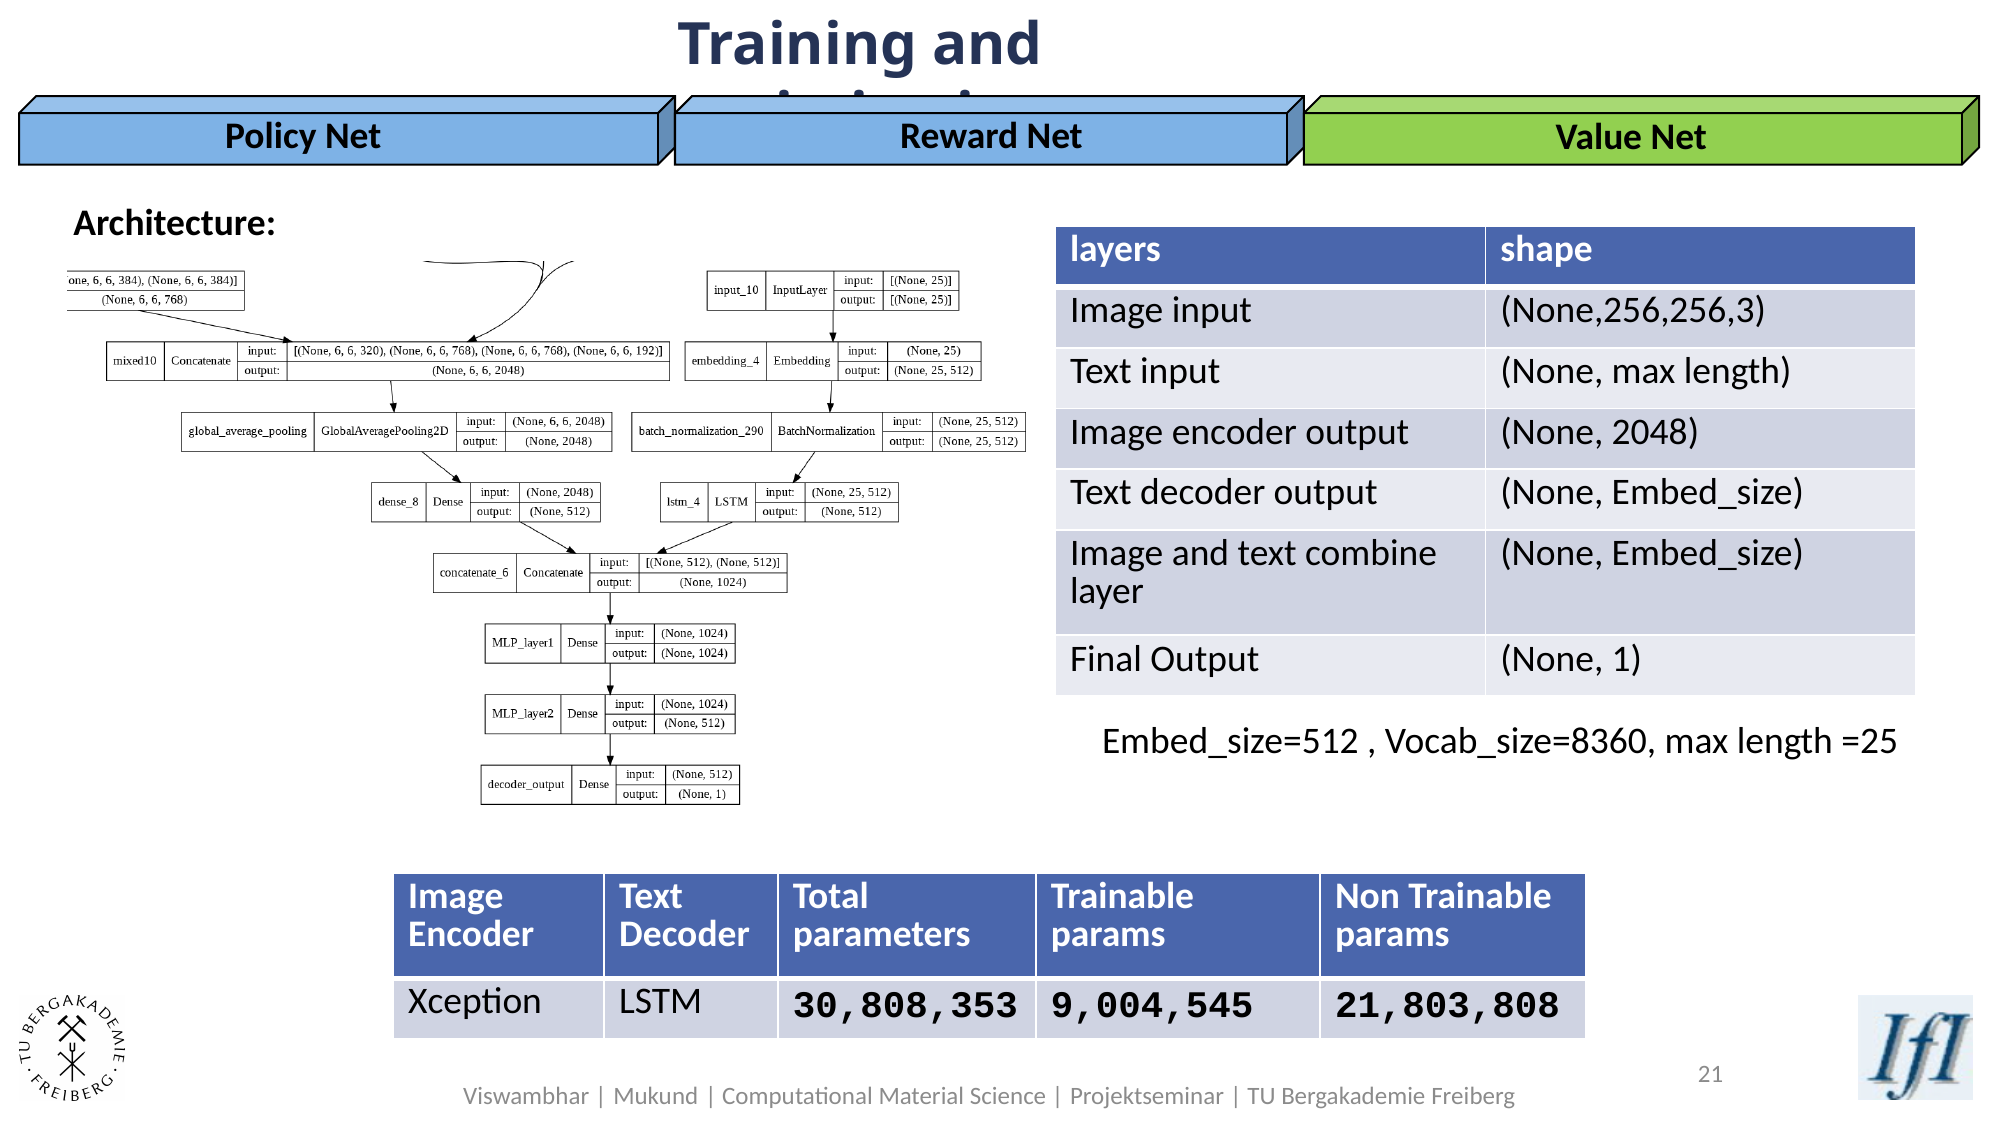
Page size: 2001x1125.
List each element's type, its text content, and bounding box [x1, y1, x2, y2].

table_header Non Trainable params [1321, 874, 1585, 976]
table_cell 9,004,545 [1037, 981, 1319, 1038]
table_cell (None, Embed_size) [1486, 470, 1915, 529]
text_box Training and optimization [662, 0, 1338, 109]
table_cell (None,256,256,3) [1486, 290, 1915, 347]
slide_number 21 [1404, 1042, 1739, 1103]
text_box [673, 95, 1305, 166]
table_header layers [1056, 227, 1485, 284]
table_cell Final Output [1056, 636, 1485, 695]
table_cell 21,803,808 [1321, 981, 1585, 1038]
table_cell Text input [1056, 349, 1485, 408]
picture [1858, 995, 1973, 1100]
table_cell Xception [394, 981, 603, 1038]
picture [67, 261, 1029, 807]
table_cell Image and text combine layer [1056, 531, 1485, 634]
table_header Trainable params [1037, 874, 1319, 976]
table_cell Image input [1056, 290, 1485, 347]
table_cell Text decoder output [1056, 470, 1485, 529]
picture [19, 995, 125, 1101]
table_cell (None, Embed_size) [1486, 531, 1915, 634]
text_box Embed_size=512 , Vocab_size=8360, max length =25 [1087, 709, 1942, 769]
table_header Total parameters [779, 874, 1035, 976]
footer Viswambhar | Mukund | Computational Material Science | Projektseminar | TU Bergakademie Freiberg [393, 1065, 1586, 1125]
table_cell 30,808,353 [779, 981, 1035, 1038]
table_cell Image encoder output [1056, 409, 1485, 468]
text_box [1302, 95, 1981, 166]
table_header shape [1486, 227, 1915, 284]
text_box Architecture: [58, 190, 293, 251]
table_cell (None, 2048) [1486, 409, 1915, 468]
table_header Image Encoder [394, 874, 603, 976]
table_cell (None, 1) [1486, 636, 1915, 695]
table_header Text Decoder [605, 874, 777, 976]
table_cell LSTM [605, 981, 777, 1038]
table_cell (None, max length) [1486, 349, 1915, 408]
text_box Reward Net [885, 103, 1193, 164]
text_box Value Net [1540, 104, 1849, 164]
text_box Policy Net [210, 103, 518, 164]
text_box [18, 95, 677, 166]
